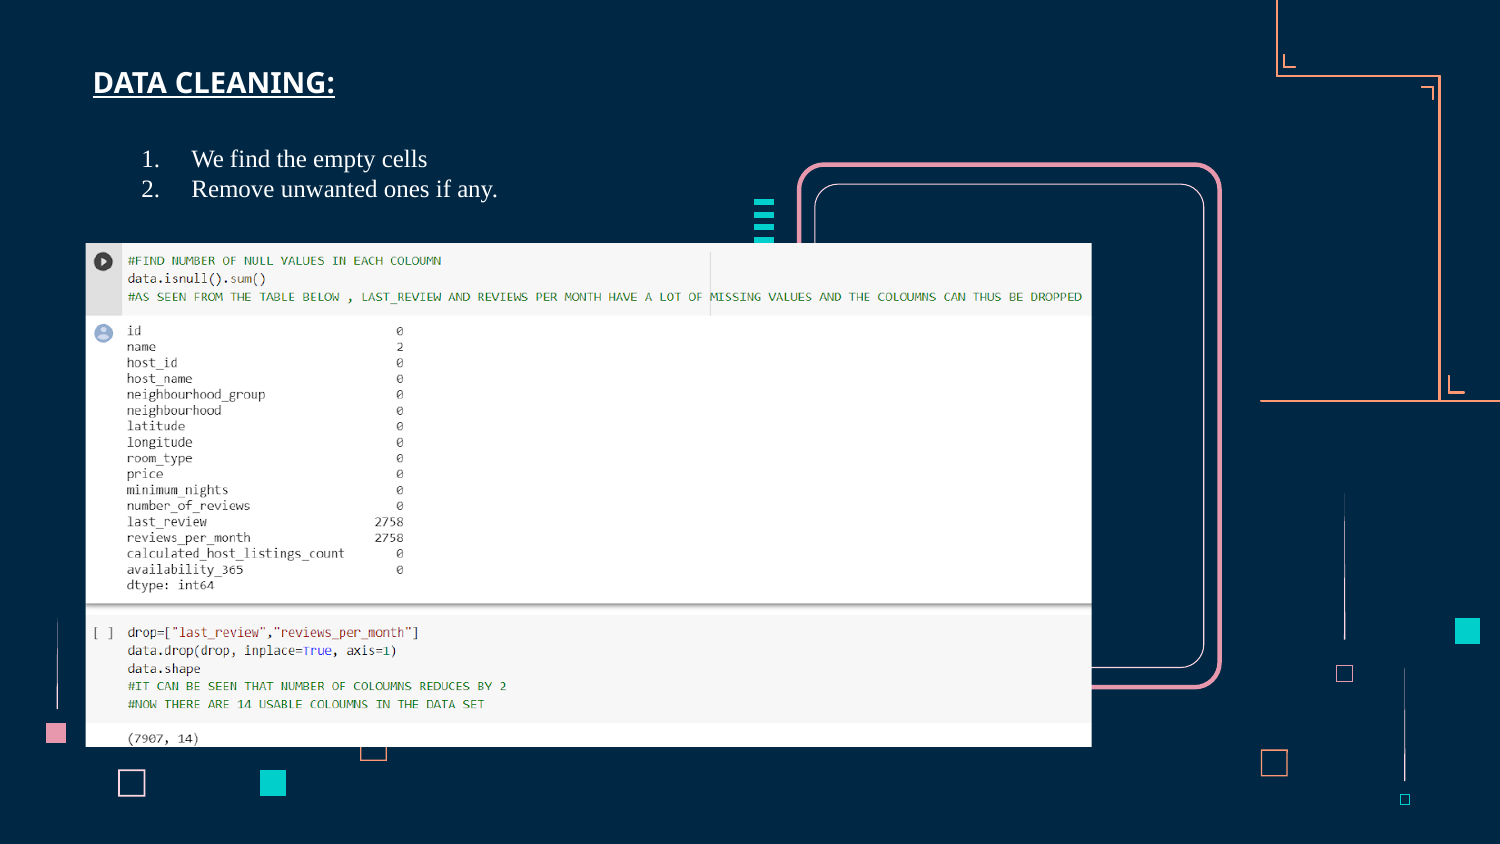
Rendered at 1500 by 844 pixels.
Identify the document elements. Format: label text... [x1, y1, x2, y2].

text_box DATA CLEANING: [77, 49, 1255, 191]
title We find the empty cells Remove unwanted ones if any. [101, 191, 748, 242]
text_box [1260, 0, 1500, 402]
picture [85, 243, 1092, 748]
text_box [753, 162, 1223, 690]
